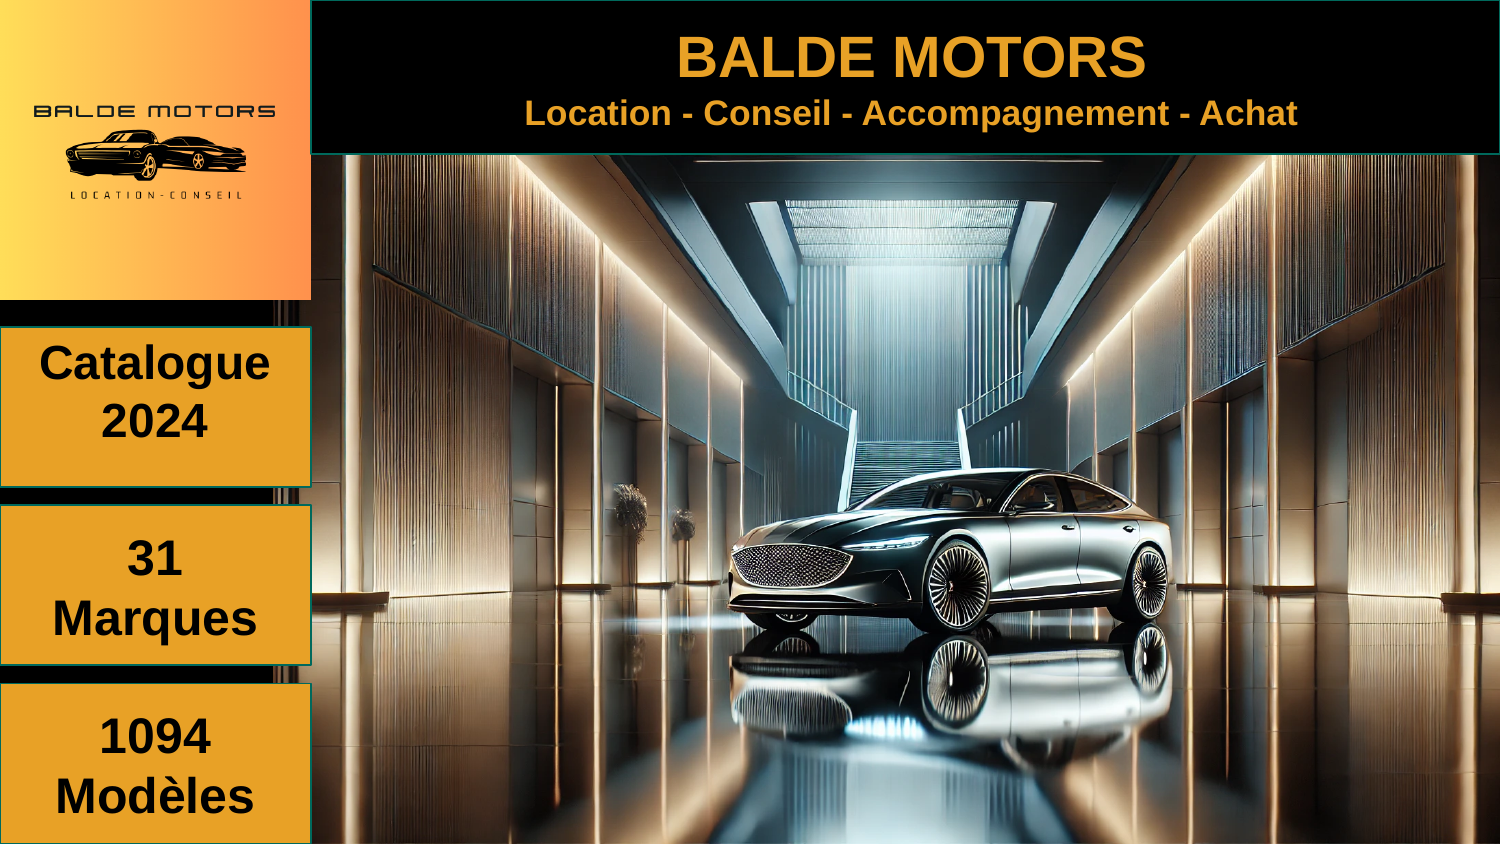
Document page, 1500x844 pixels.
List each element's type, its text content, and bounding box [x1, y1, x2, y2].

text_box BALDE MOTORS Location - Conseil - Accompagnement - Achat [314, 4, 1500, 153]
text_box 1094 Modèles [0, 683, 268, 844]
picture [0, 0, 1500, 844]
text_box [312, 0, 1500, 4]
text_box Catalogue 2024 [0, 326, 268, 487]
text_box 31 Marques [0, 505, 268, 666]
